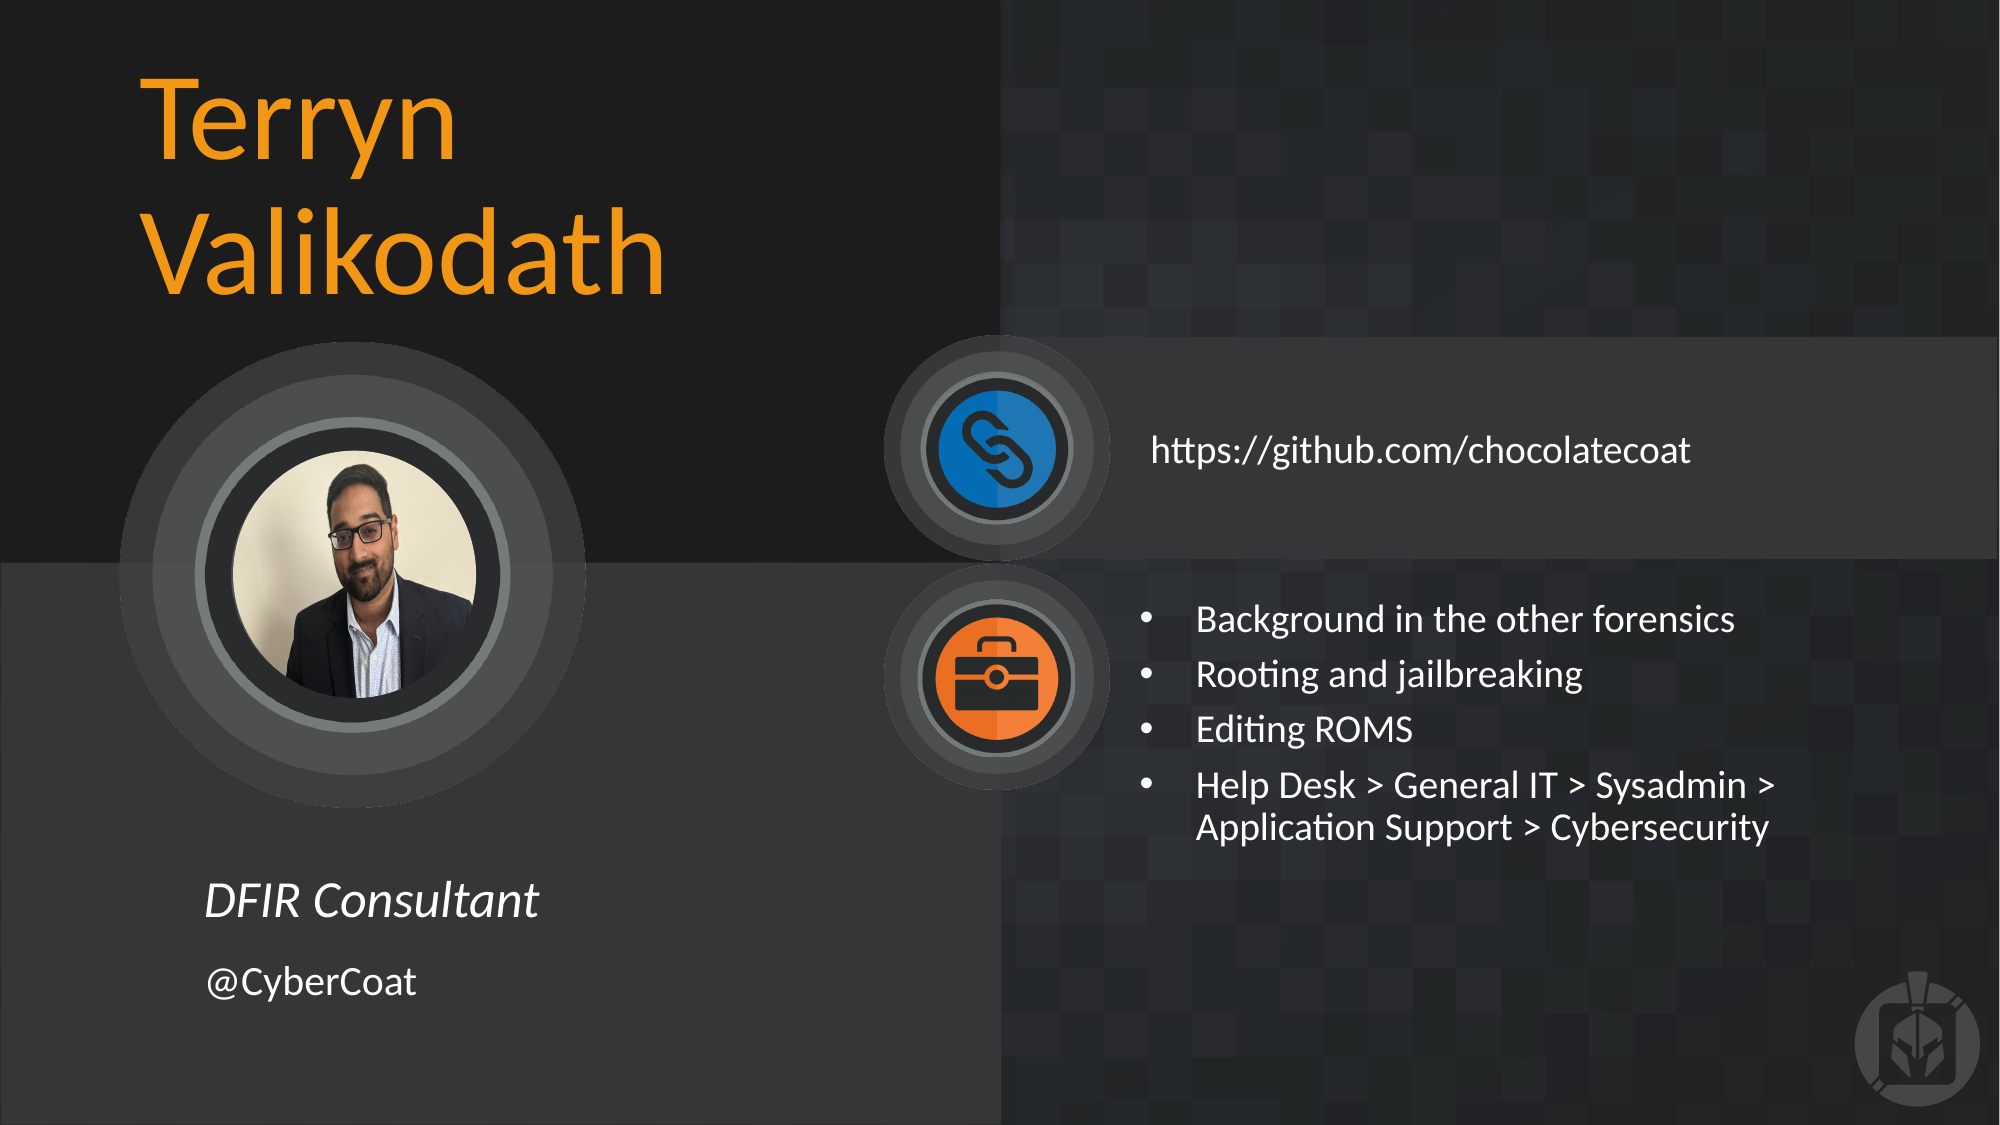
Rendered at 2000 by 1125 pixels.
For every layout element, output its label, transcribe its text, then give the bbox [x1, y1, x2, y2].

text_box Background in the other forensics Rooting and jailbreaking Editing ROMS Help Desk > General IT > Sysadmin > Application Support > Cybersecurity [1119, 583, 1955, 879]
picture [884, 334, 1110, 561]
text_box https://github.com/chocolatecoat [1130, 341, 1998, 561]
text_box [1111, 336, 1998, 559]
picture [884, 564, 1110, 790]
picture [118, 340, 586, 808]
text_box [0, 0, 1002, 1125]
picture [1852, 968, 1982, 1111]
text_box [1141, 561, 1956, 669]
